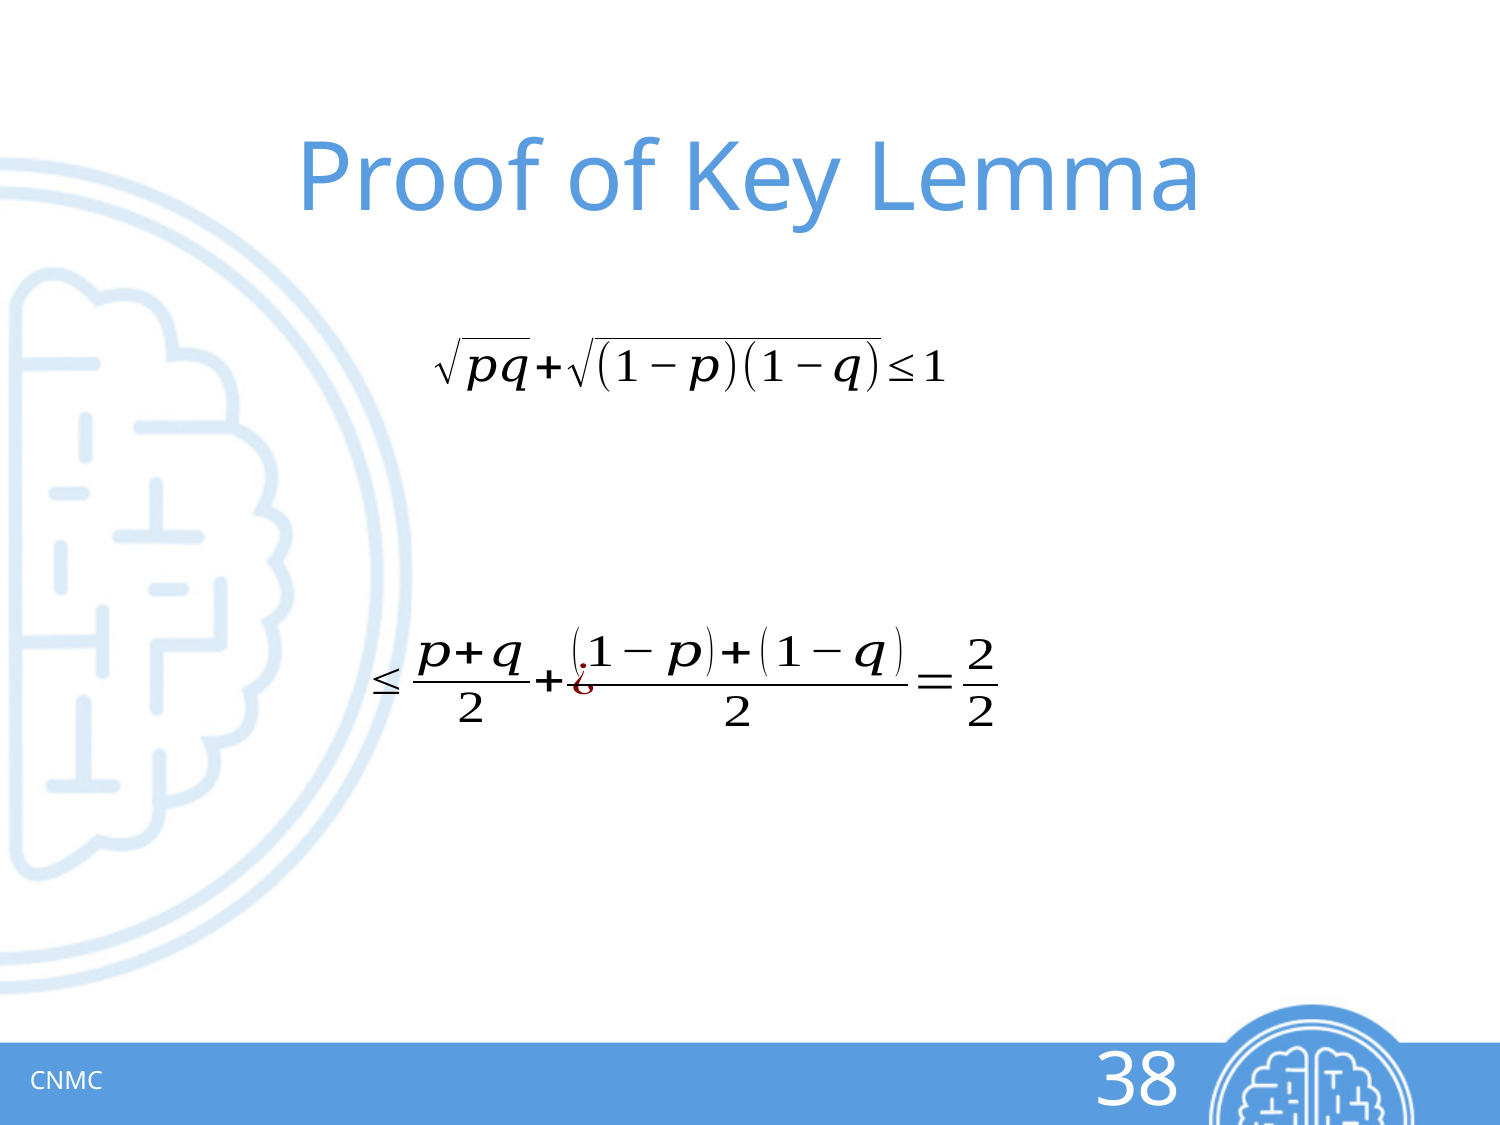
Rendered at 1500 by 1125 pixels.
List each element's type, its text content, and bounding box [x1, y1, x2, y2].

title Proof of Key Lemma [90, 17, 1410, 237]
picture [0, 0, 1500, 1125]
slide_number 38 [1033, 1051, 1196, 1112]
footer CNMC [14, 1051, 809, 1112]
